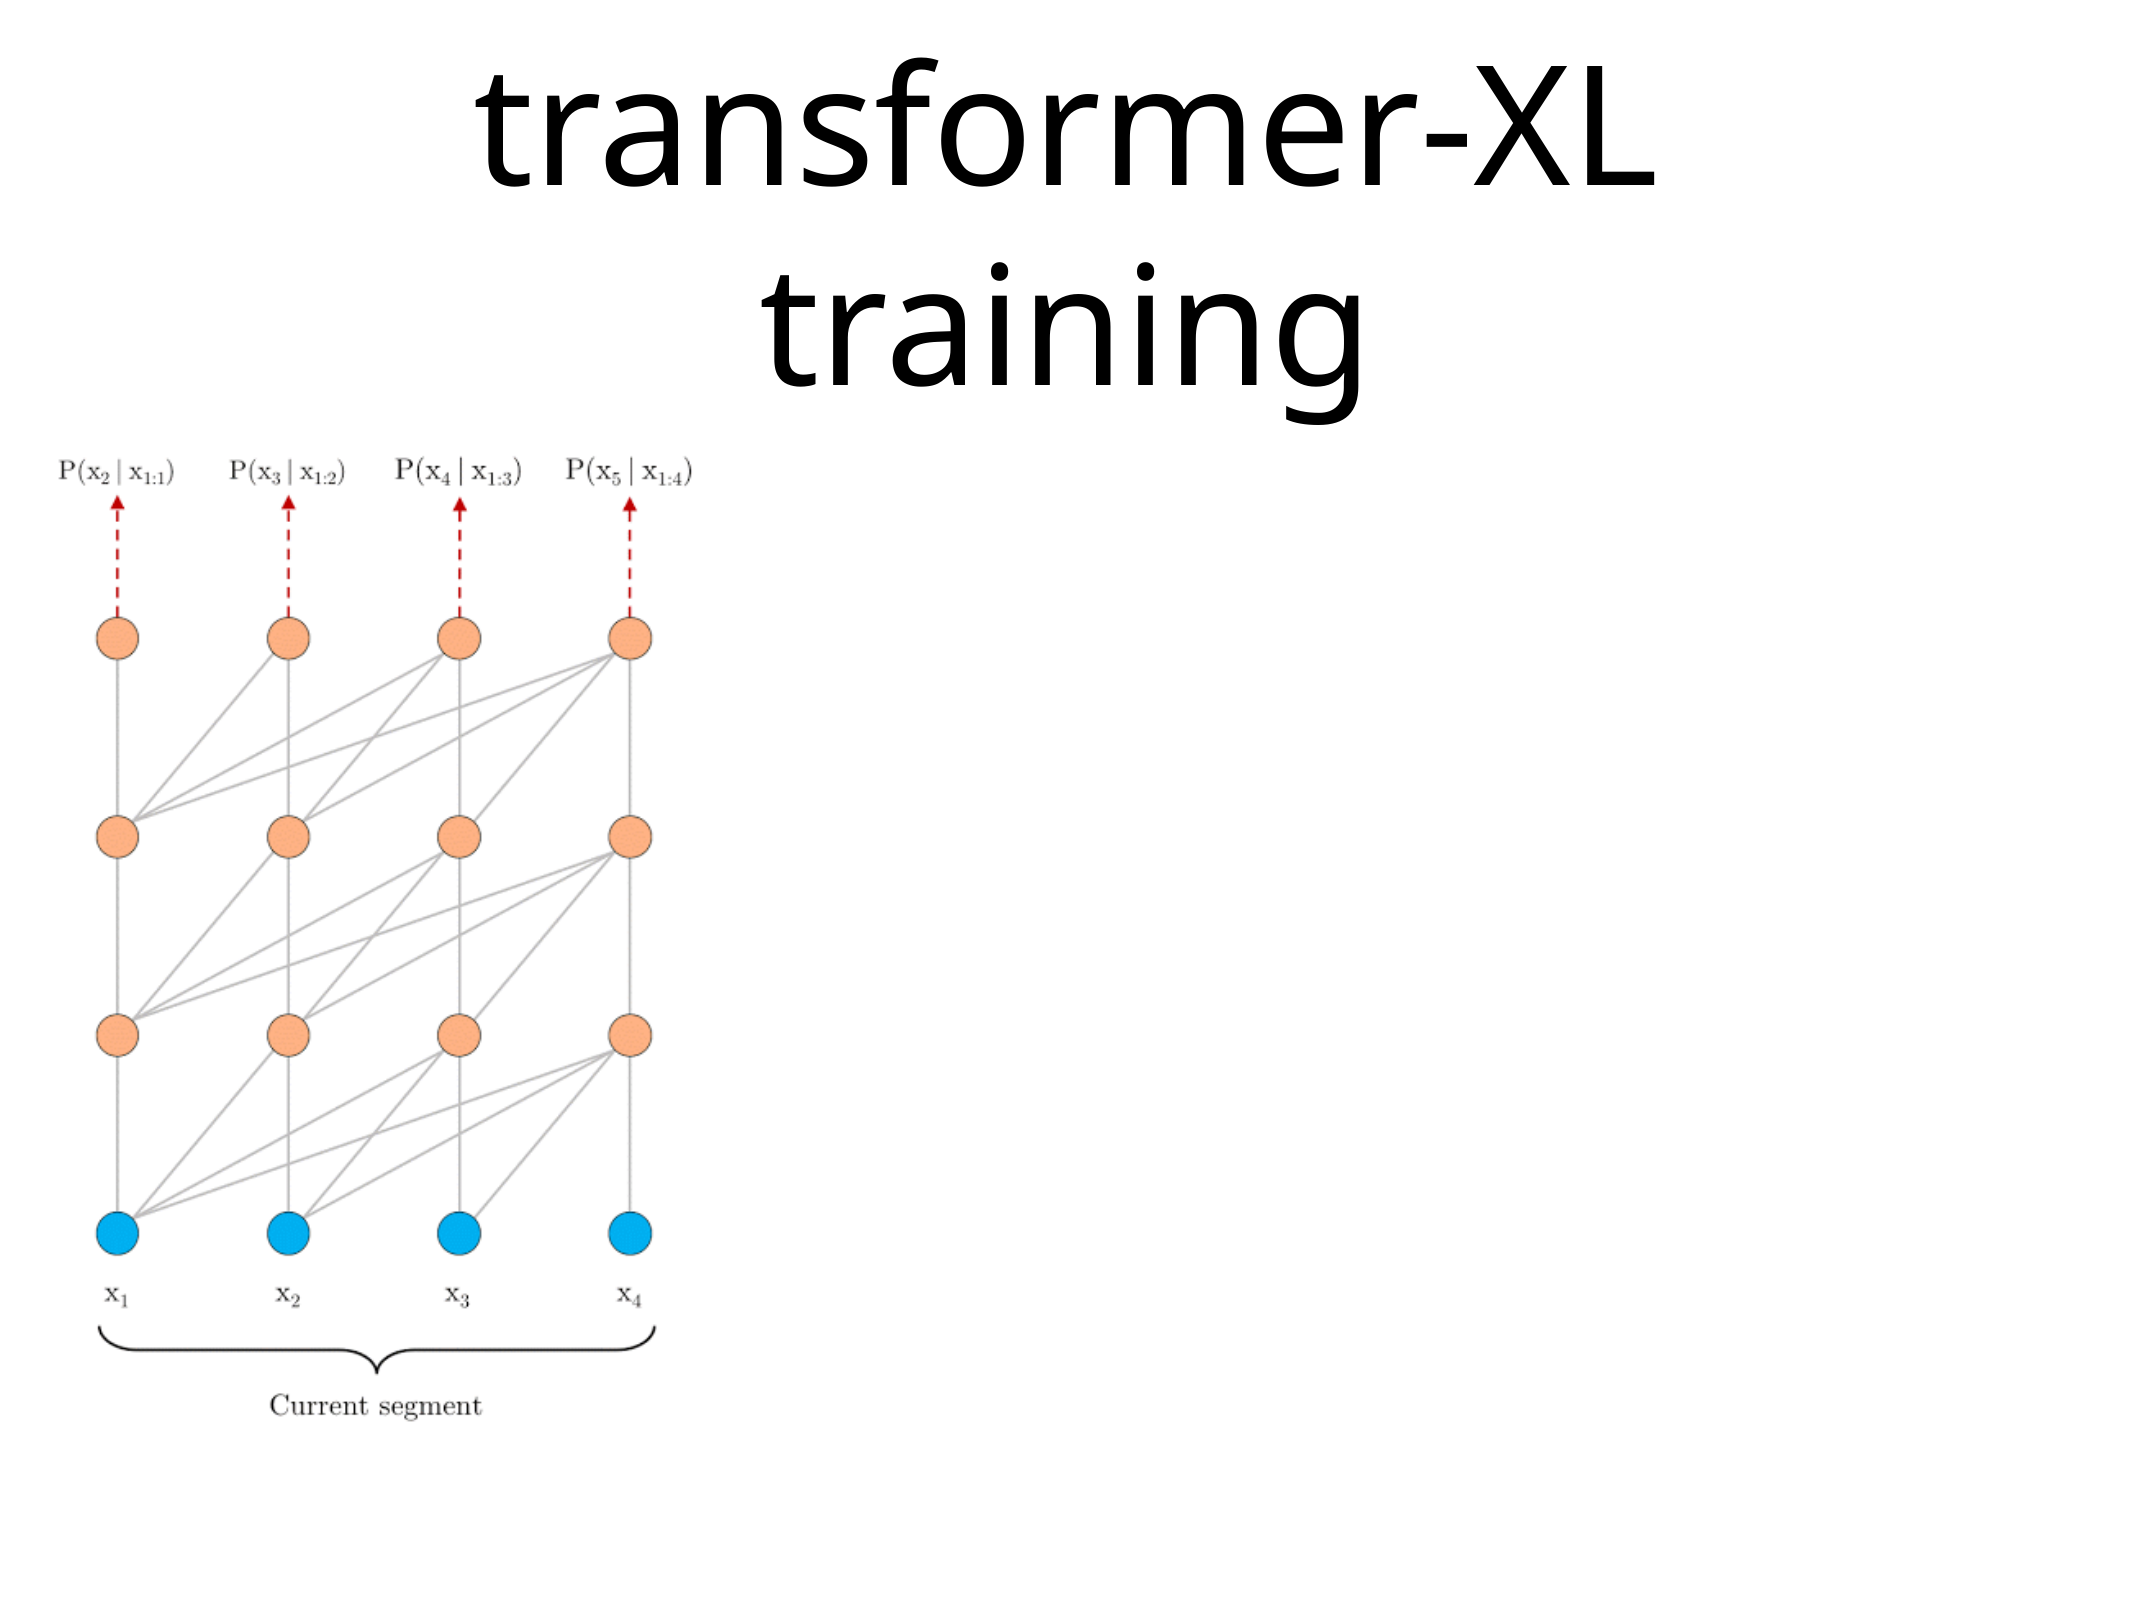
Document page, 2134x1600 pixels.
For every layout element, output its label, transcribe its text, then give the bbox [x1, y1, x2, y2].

picture [0, 286, 2134, 1597]
title transformer-XL training [155, 41, 1978, 286]
